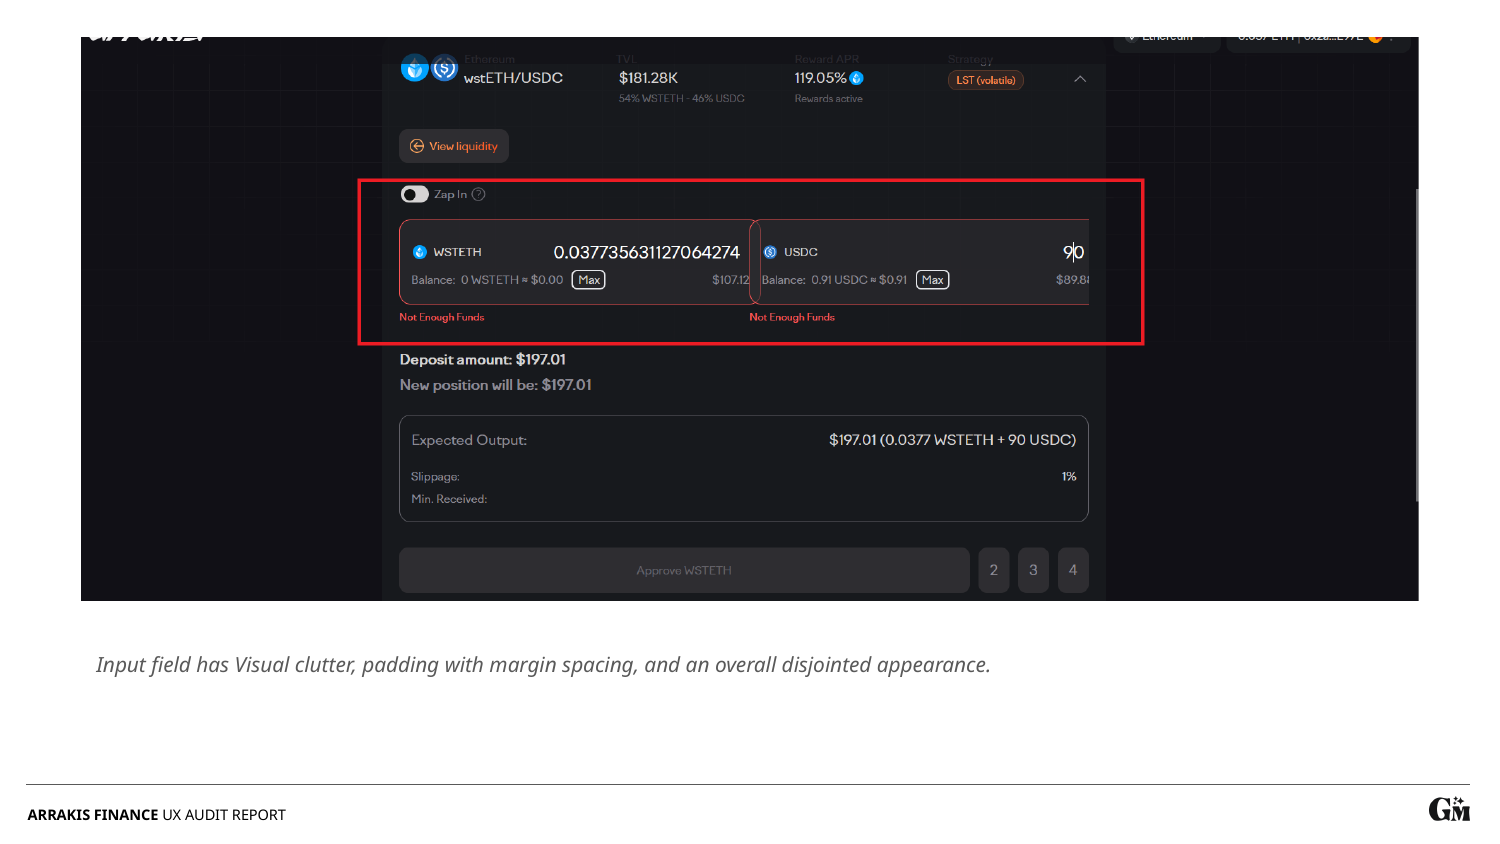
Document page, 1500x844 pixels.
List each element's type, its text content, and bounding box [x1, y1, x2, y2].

text_box Input field has Visual clutter, padding with margin spacing, and an overall disjointed appearance. [81, 624, 1419, 692]
picture [1429, 796, 1470, 821]
picture [80, 36, 1419, 601]
